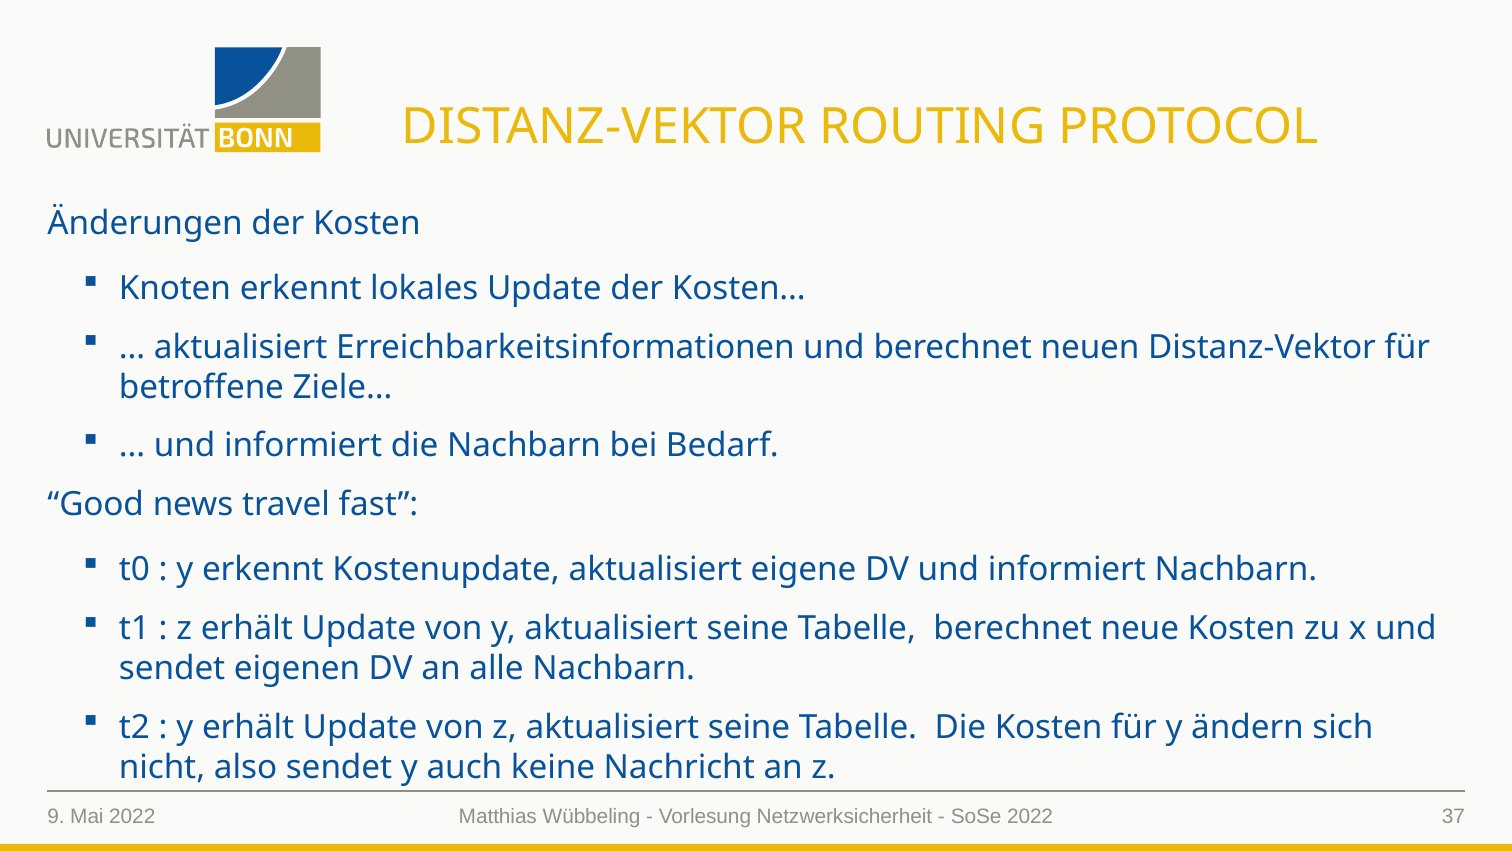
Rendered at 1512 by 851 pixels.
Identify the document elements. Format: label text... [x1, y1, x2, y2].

list Änderungen der Kosten Knoten erkennt lokales Update der Kosten… … aktualisiert Erreichbarkeitsinformationen und berechnet neuen Distanz-Vektor für betroffene Ziele… … und informiert die Nachbarn bei Bedarf. “Good news travel fast”: t0 : y erkennt Kostenupdate, aktualisiert eigene DV und informiert Nachbarn. t1 : z erhält Update von y, aktualisiert seine Tabelle, berechnet neue Kosten zu x und sendet eigenen DV an alle Nachbarn. t2 : y erhält Update von z, aktualisiert seine Tabelle. Die Kosten für y ändern sich nicht, also sendet y auch keine Nachricht an z. [47, 200, 1465, 745]
slide_number 9. Mai 2022 [47, 791, 189, 839]
slide_number 37 [1370, 791, 1465, 839]
title DistanZ-Vektor Routing Protocol [401, 47, 1465, 154]
footer Matthias Wübbeling - Vorlesung Netzwerksicherheit - SoSe 2022 [342, 791, 1170, 839]
